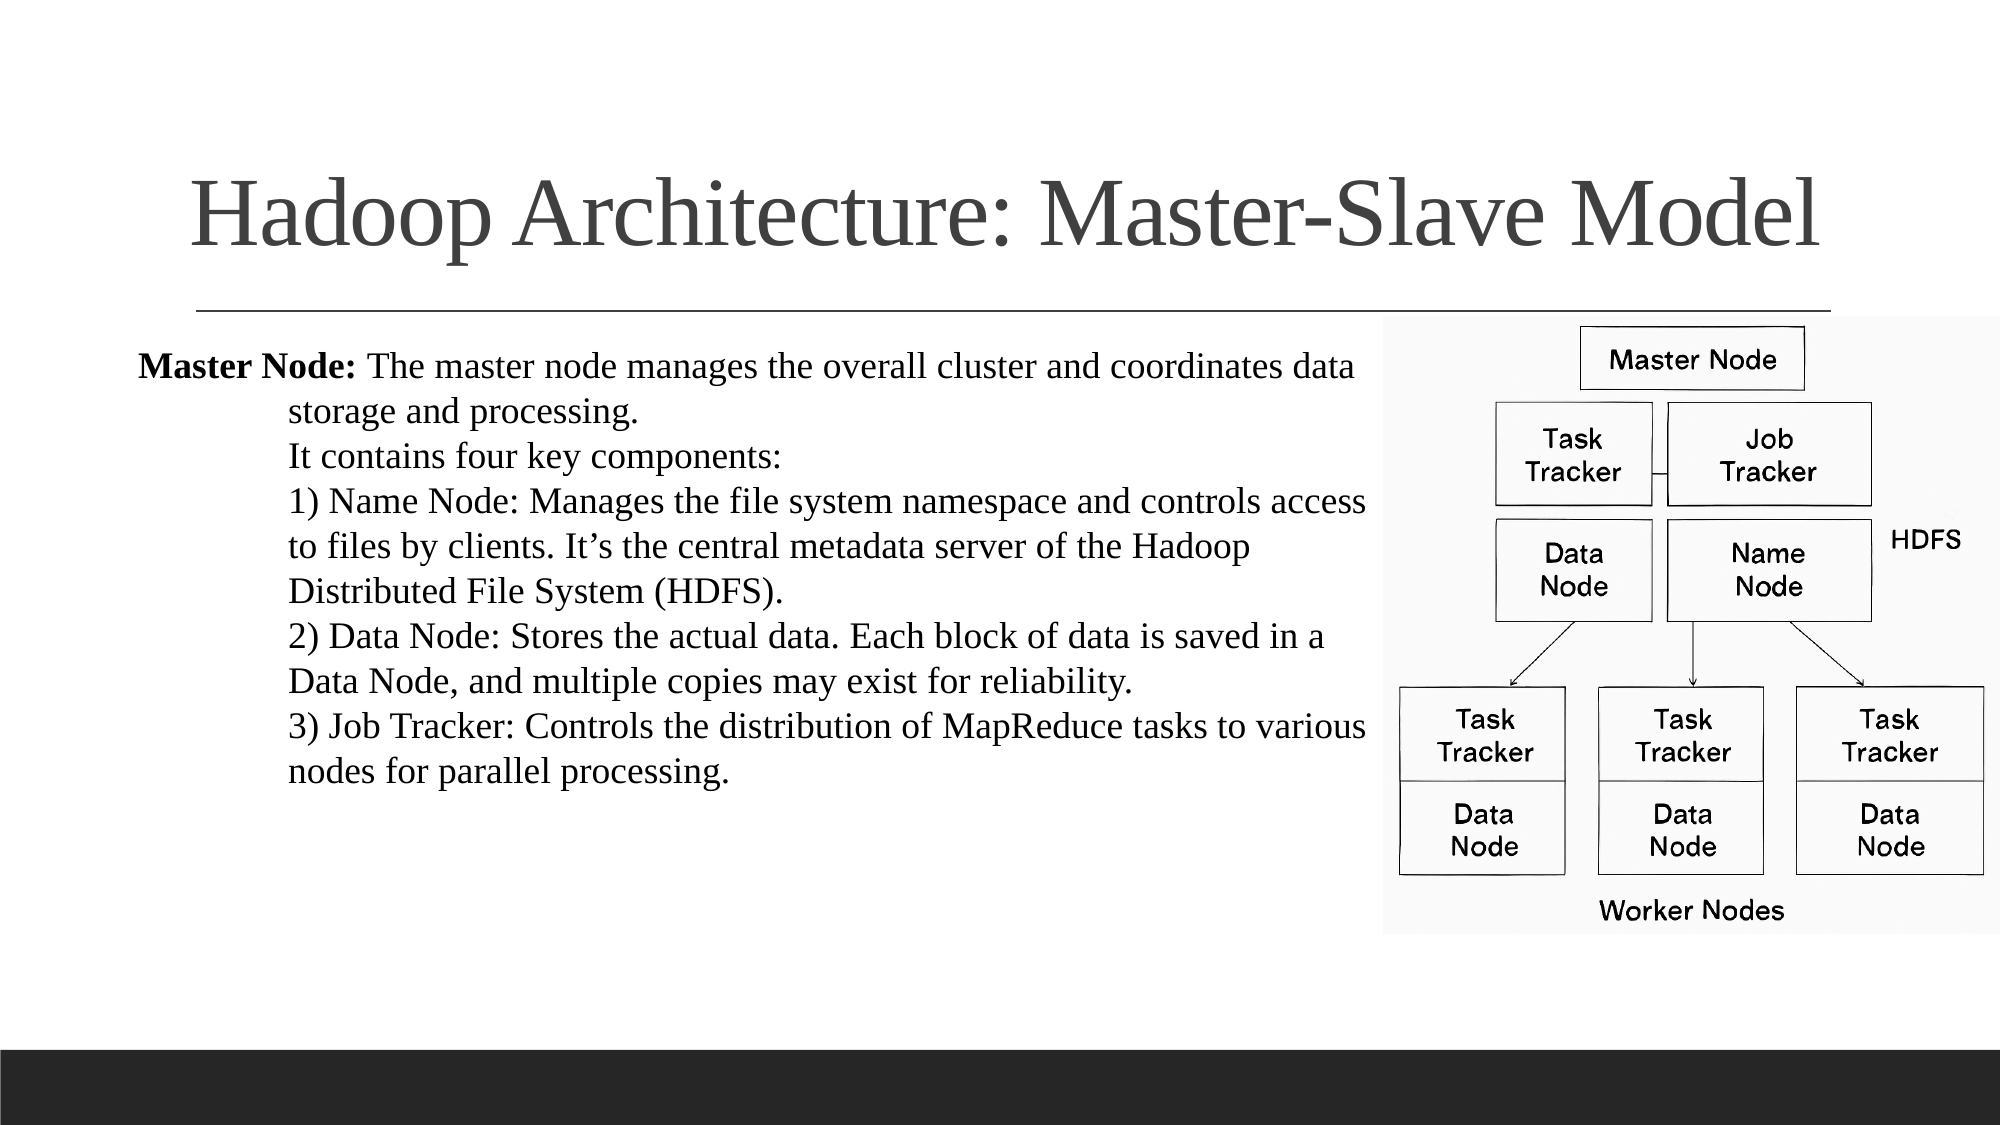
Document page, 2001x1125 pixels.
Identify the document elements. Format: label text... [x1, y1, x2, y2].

title Hadoop Architecture: Master-Slave Model [174, 48, 1967, 275]
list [1382, 316, 2000, 935]
text_box Master Node: The master node manages the overall cluster and coordinates data storage and processing. It contains four key components: 1) Name Node: Manages the file system namespace and controls access to files by clients. It’s the central metadata server of the Hadoop Distributed File System (HDFS). 2) Data Node: Stores the actual data. Each block of data is saved in a Data Node, and multiple copies may exist for reliability. 3) Job Tracker: Controls the distribution of MapReduce tasks to various nodes for parallel processing. [123, 333, 1379, 889]
